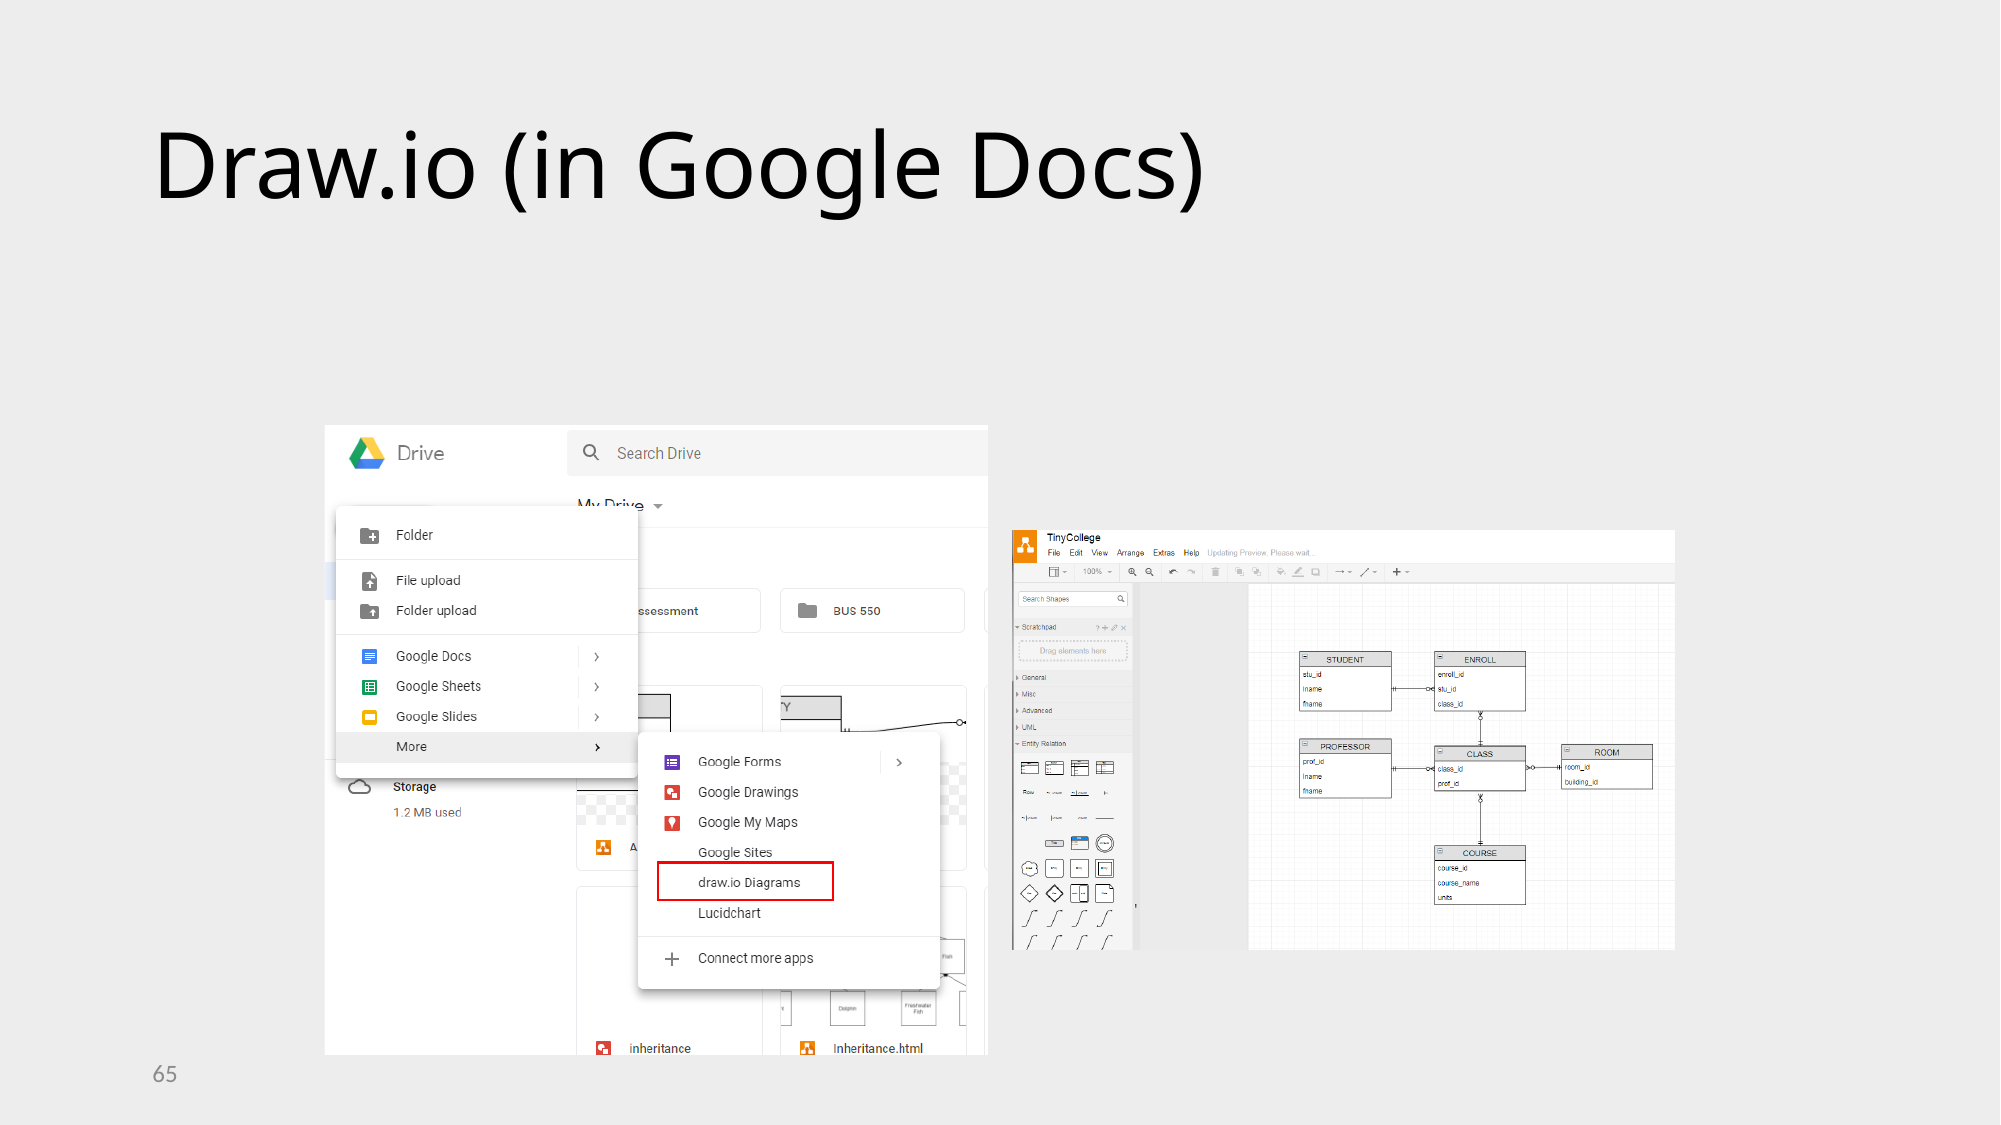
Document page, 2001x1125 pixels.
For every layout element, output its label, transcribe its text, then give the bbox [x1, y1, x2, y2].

text_box 65 [137, 1042, 588, 1103]
title Draw.io (in Google Docs) [137, 59, 1863, 278]
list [324, 425, 988, 1055]
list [1012, 530, 1675, 950]
